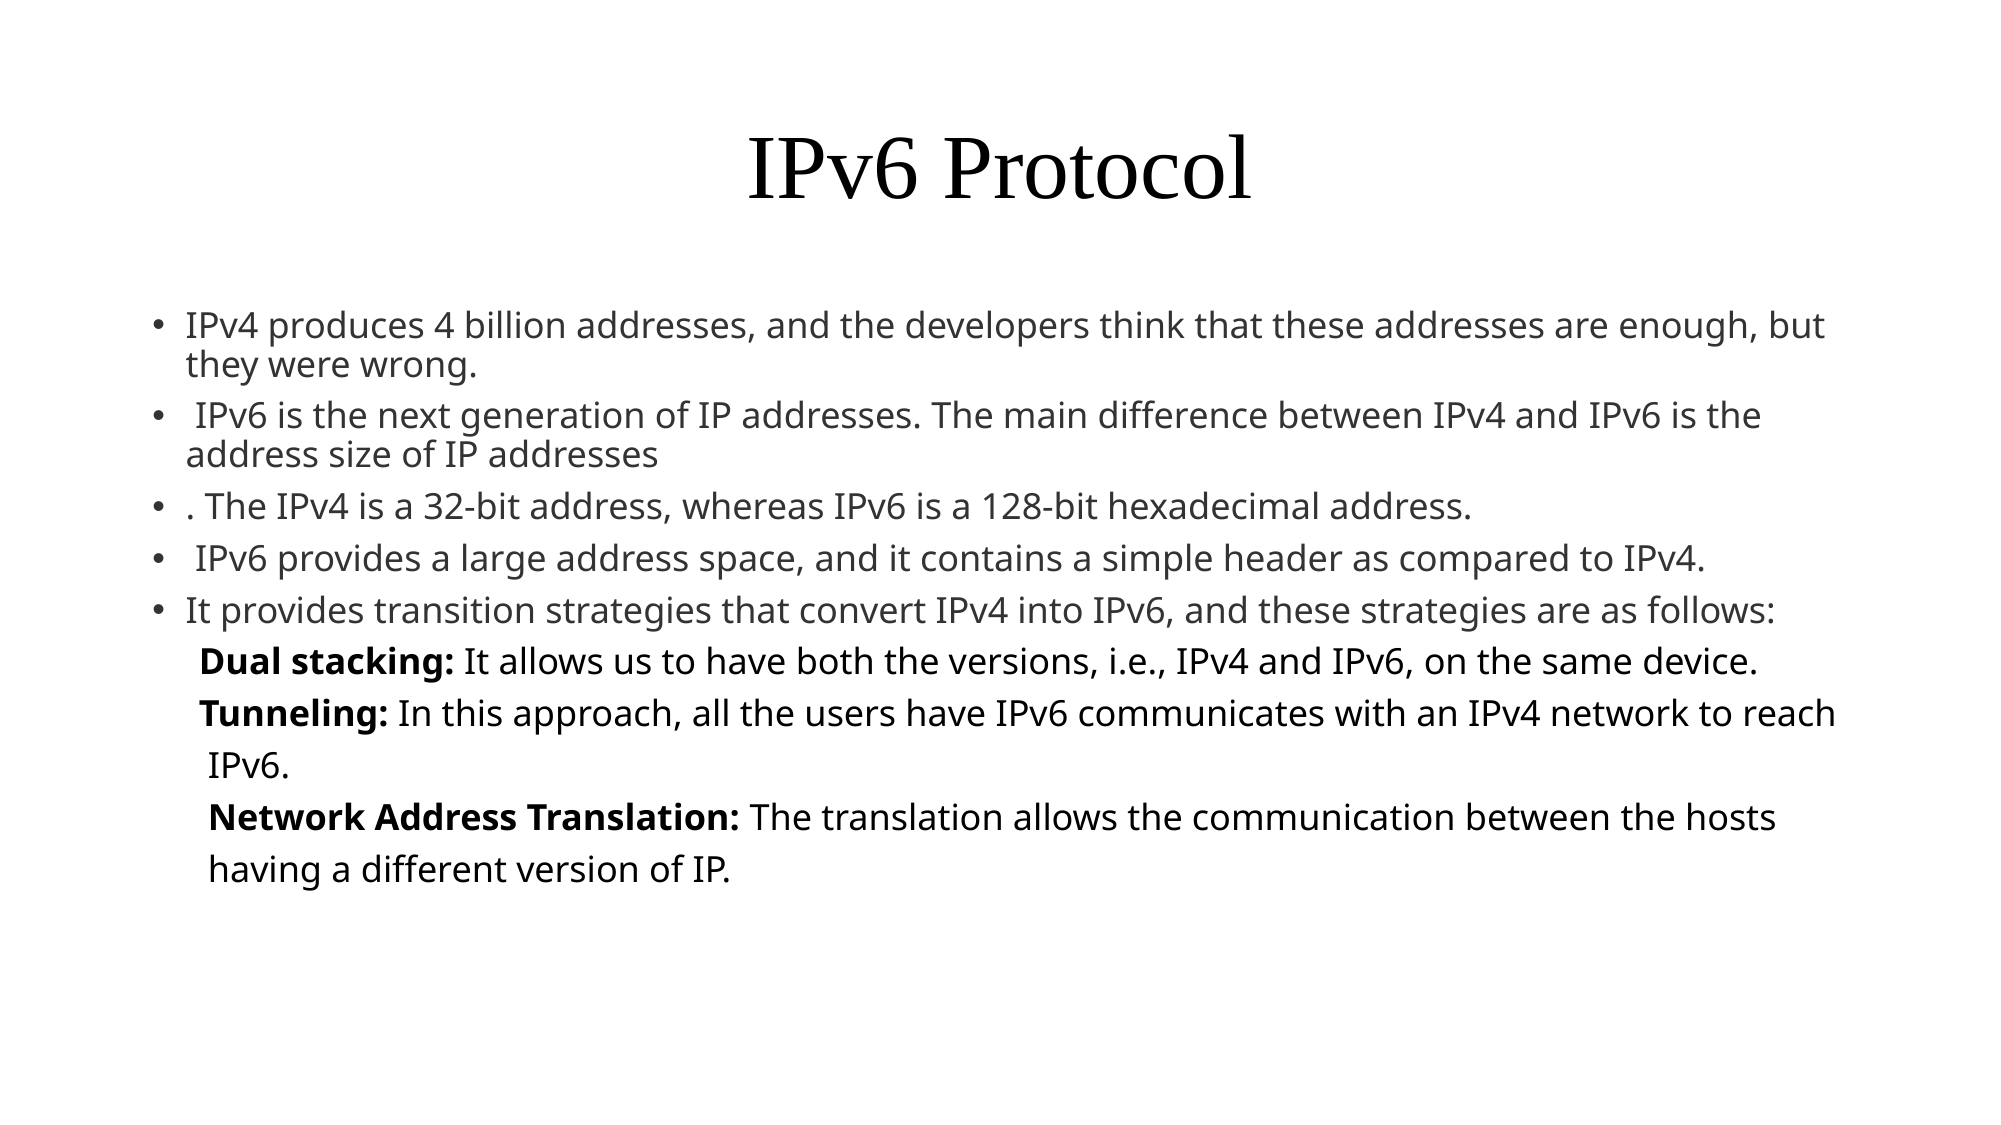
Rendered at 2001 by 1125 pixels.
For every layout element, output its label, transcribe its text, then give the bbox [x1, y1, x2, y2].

title IPv6 Protocol [137, 59, 1863, 278]
list IPv4 produces 4 billion addresses, and the developers think that these addresses are enough, but they were wrong. IPv6 is the next generation of IP addresses. The main difference between IPv4 and IPv6 is the address size of IP addresses . The IPv4 is a 32-bit address, whereas IPv6 is a 128-bit hexadecimal address. IPv6 provides a large address space, and it contains a simple header as compared to IPv4. It provides transition strategies that convert IPv4 into IPv6, and these strategies are as follows: Dual stacking: It allows us to have both the versions, i.e., IPv4 and IPv6, on the same device. Tunneling: In this approach, all the users have IPv6 communicates with an IPv4 network to reach IPv6. Network Address Translation: The translation allows the communication between the hosts having a different version of IP. [137, 299, 1863, 1014]
